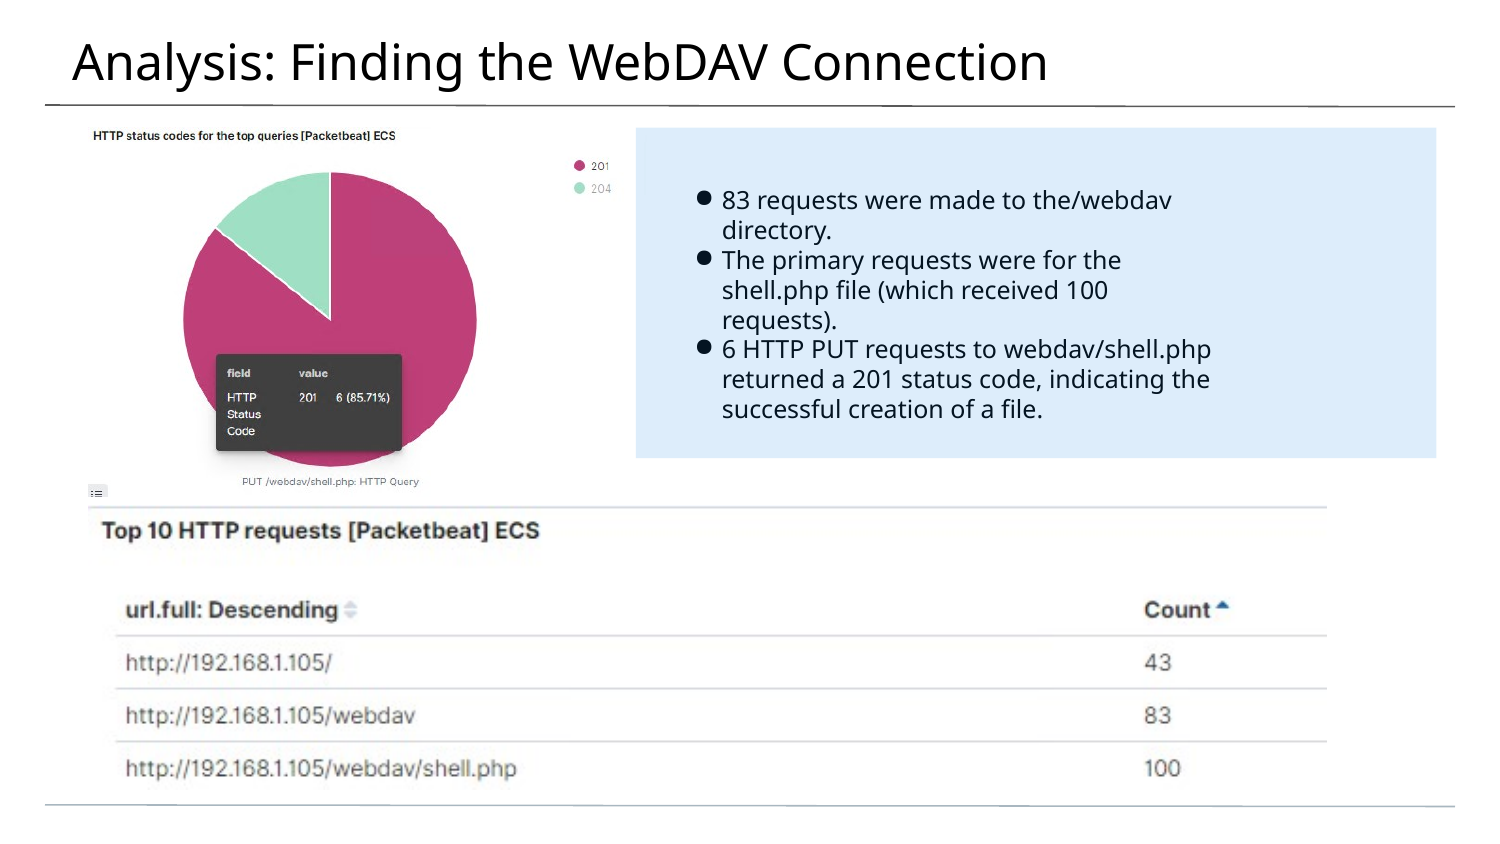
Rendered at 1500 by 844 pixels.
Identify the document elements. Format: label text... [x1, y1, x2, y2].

title Analysis: Finding the WebDAV Connection [0, 0, 1500, 88]
text_box [648, 127, 1437, 459]
picture [88, 127, 648, 497]
picture [88, 505, 1328, 791]
